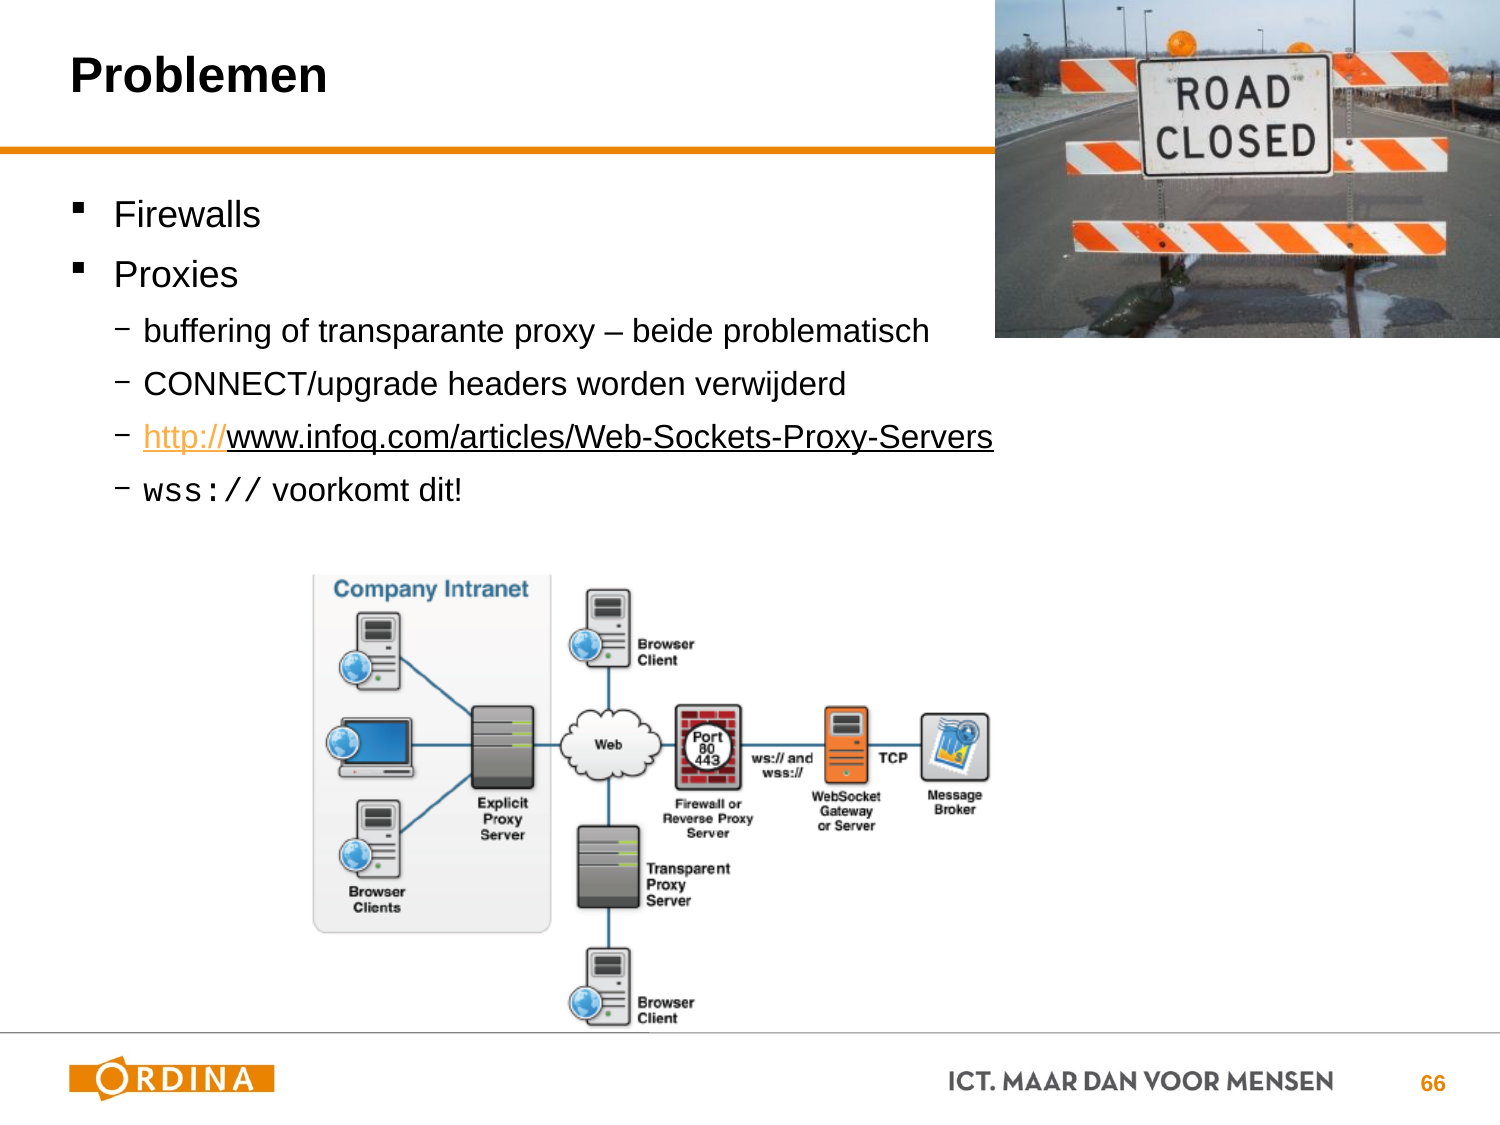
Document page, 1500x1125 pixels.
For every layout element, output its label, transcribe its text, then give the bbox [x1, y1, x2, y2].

slide_number 66 [1354, 1060, 1462, 1112]
picture [995, 0, 1500, 338]
picture [64, 1051, 279, 1105]
picture [306, 569, 996, 1029]
picture [941, 1061, 1340, 1100]
list Firewalls Proxies buffering of transparante proxy – beide problematisch CONNECT/upgrade headers worden verwijderd http://www.infoq.com/articles/Web-Sockets-Proxy-Servers wss:// voorkomt dit! [54, 182, 1462, 1003]
title Problemen [54, 0, 993, 147]
